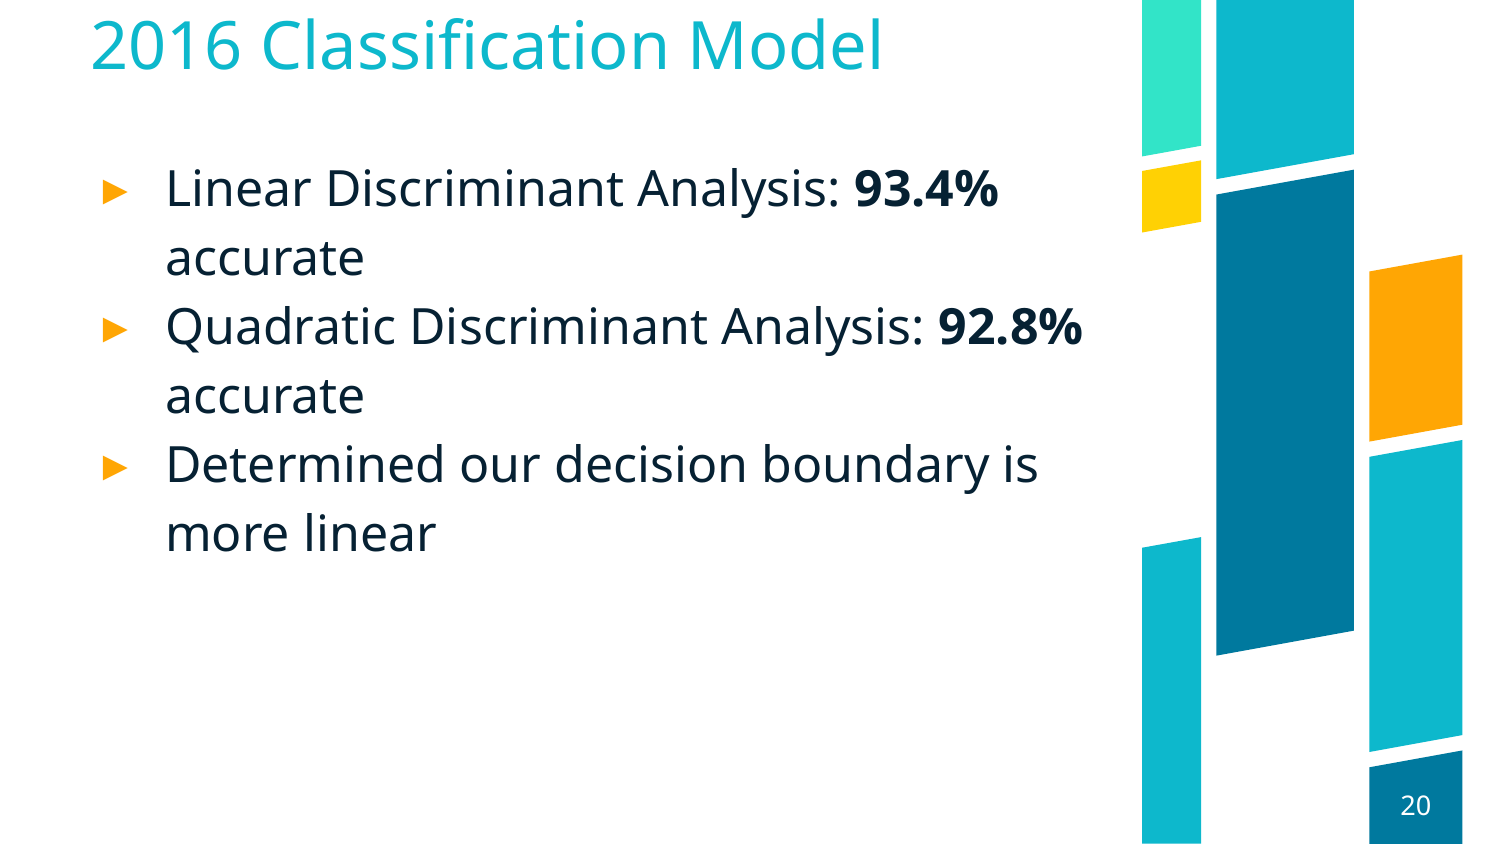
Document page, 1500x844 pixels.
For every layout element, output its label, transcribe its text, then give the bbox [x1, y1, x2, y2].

slide_number 20 [1369, 769, 1463, 844]
list Linear Discriminant Analysis: 93.4% accurate Quadratic Discriminant Analysis: 92.8% accurate Determined our decision boundary is more linear [90, 147, 1093, 646]
title 2016 Classification Model [90, 19, 1093, 85]
